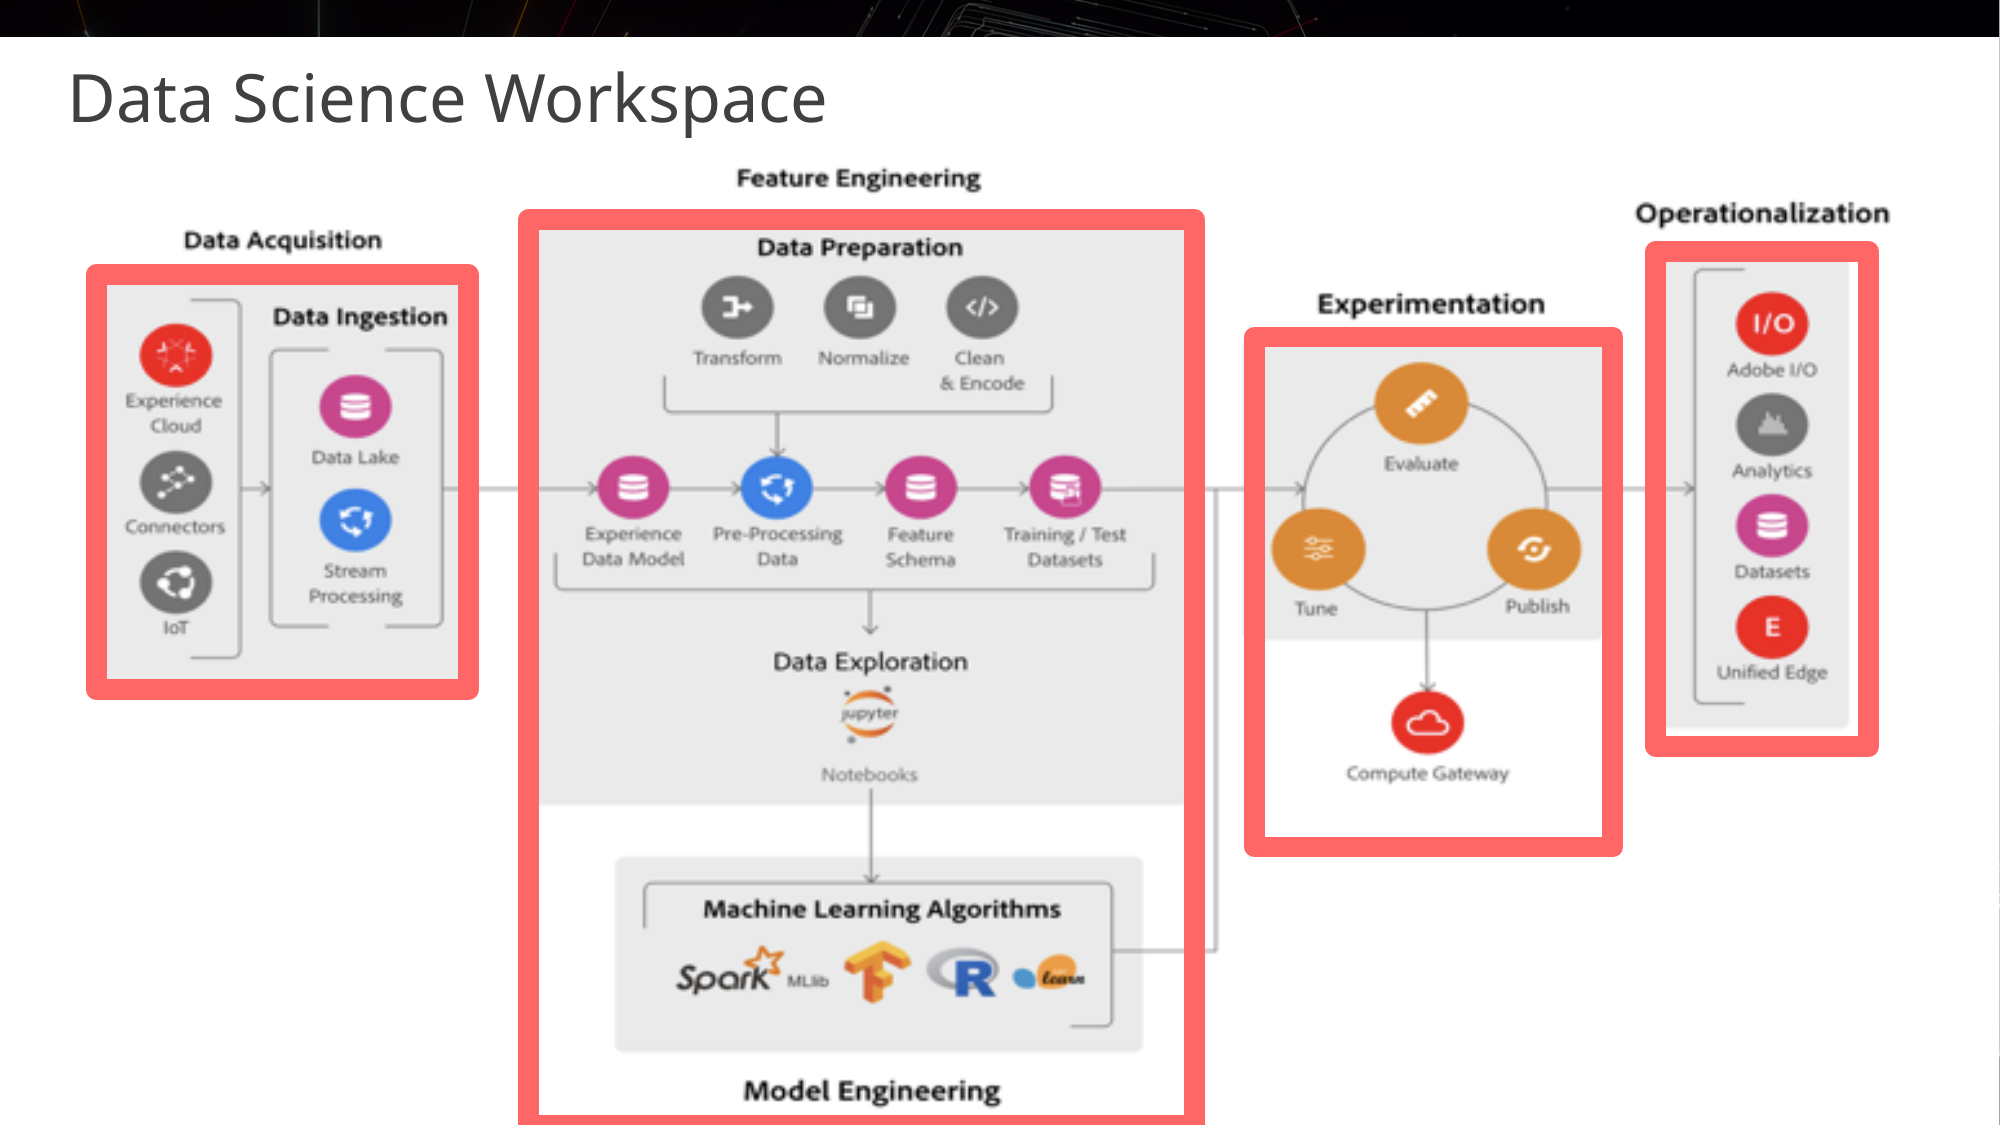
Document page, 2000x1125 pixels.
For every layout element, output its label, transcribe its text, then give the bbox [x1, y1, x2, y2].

title Data Science Workspace [49, 47, 1950, 140]
picture [0, 141, 1990, 1125]
picture [0, 0, 2000, 37]
